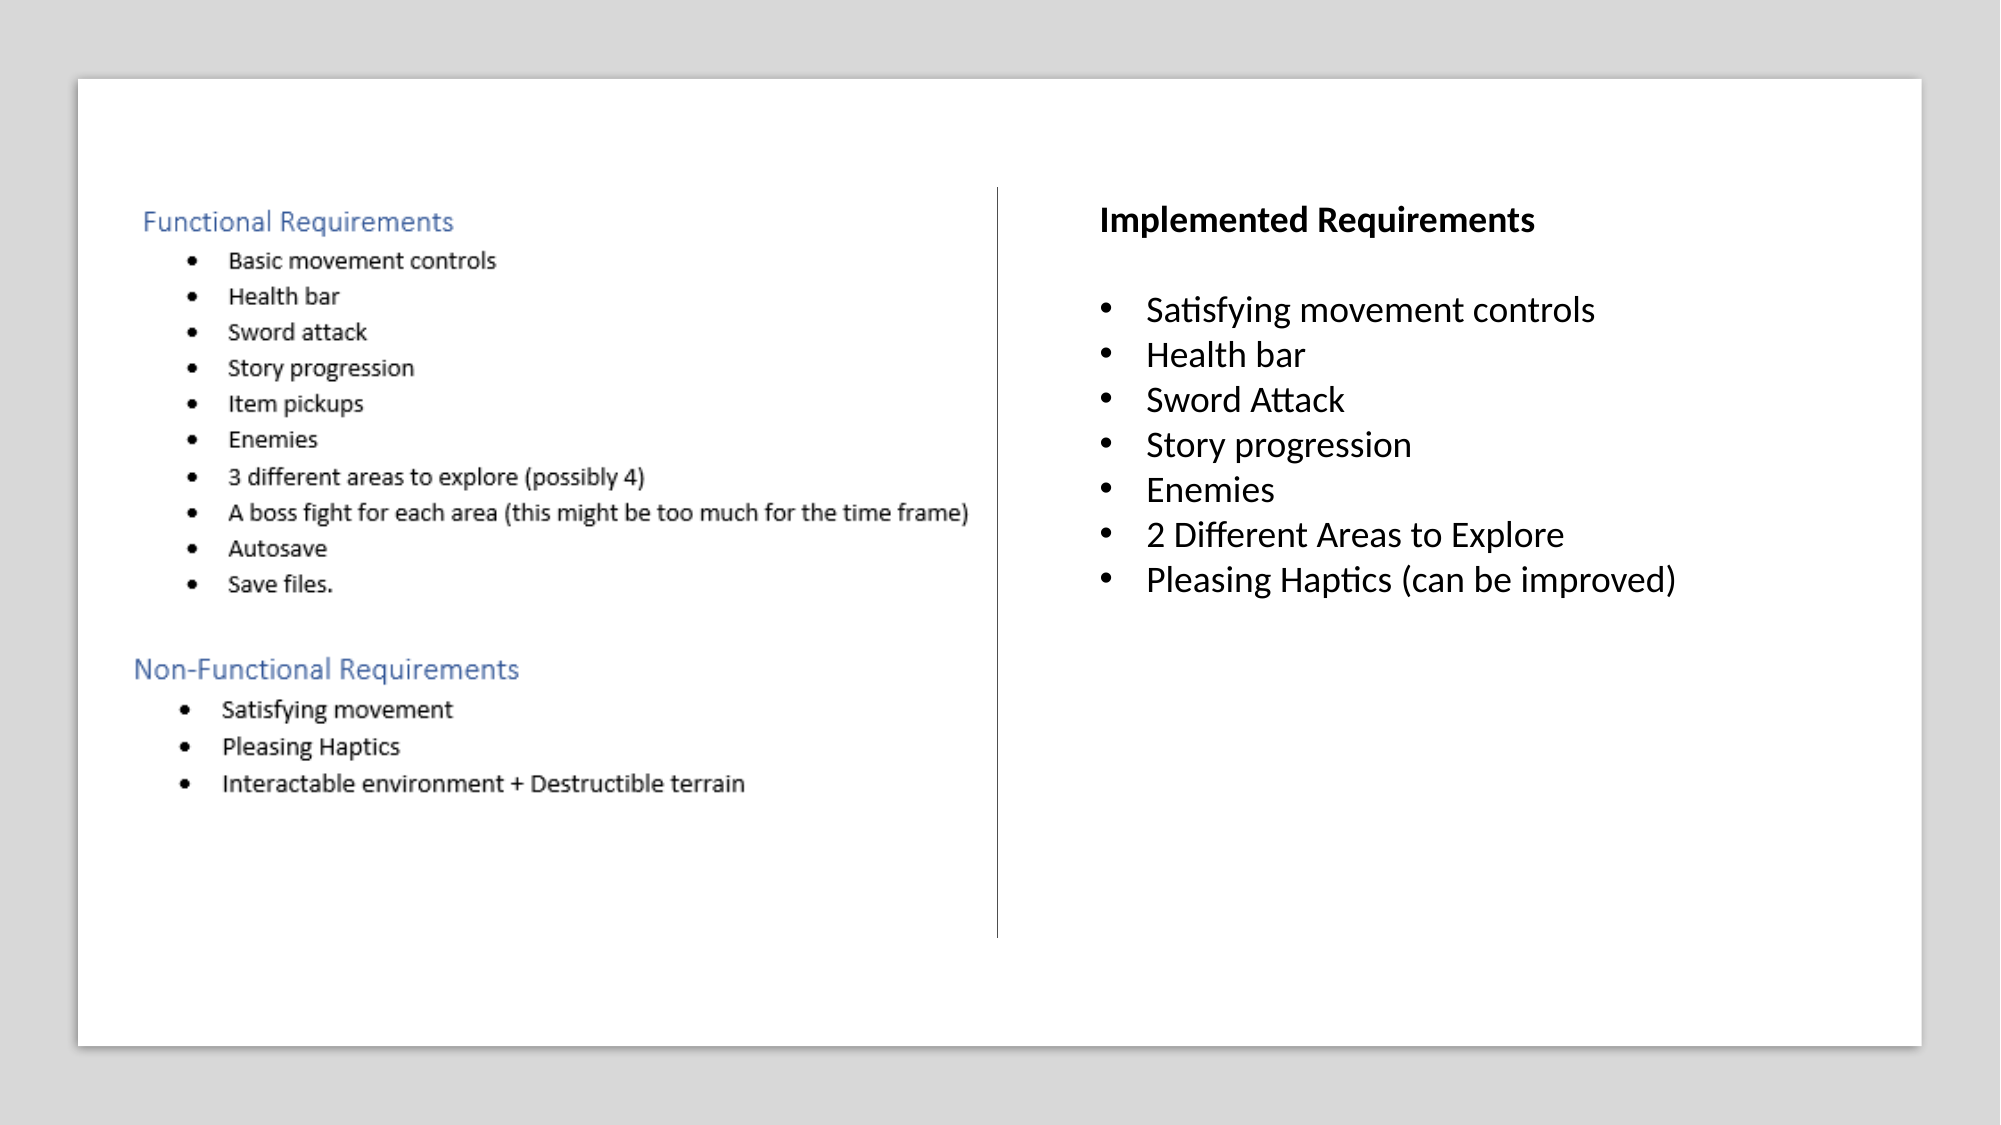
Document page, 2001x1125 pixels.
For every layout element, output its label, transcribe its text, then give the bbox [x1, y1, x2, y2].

text_box [0, 0, 2000, 1125]
picture [107, 187, 987, 936]
text_box [77, 78, 1923, 1047]
text_box Implemented Requirements Satisfying movement controls Health bar Sword Attack Story progression Enemies 2 Different Areas to Explore Pleasing Haptics (can be improved) [1084, 187, 1840, 608]
